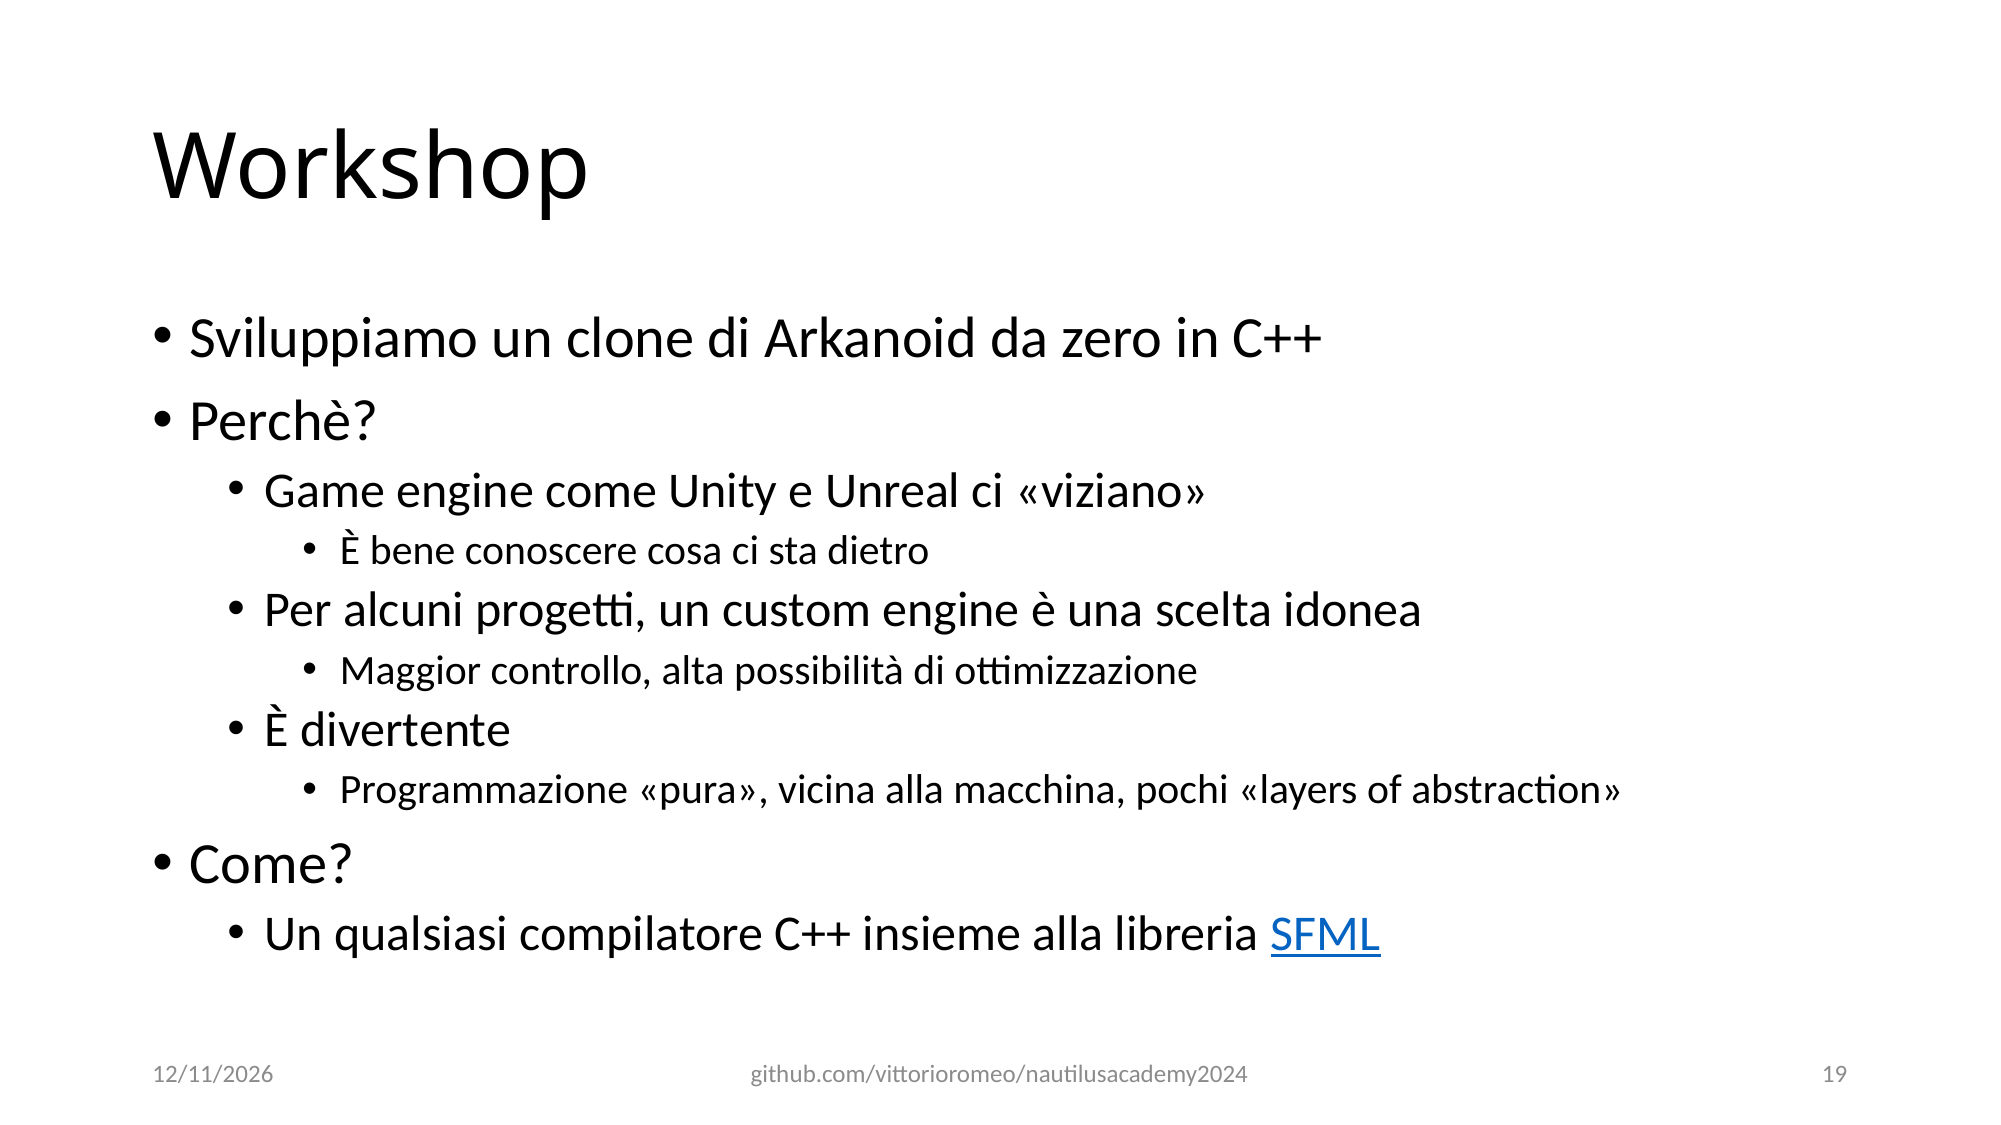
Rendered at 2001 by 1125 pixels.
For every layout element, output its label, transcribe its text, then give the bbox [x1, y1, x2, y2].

list Sviluppiamo un clone di Arkanoid da zero in C++ Perchè? Game engine come Unity e Unreal ci «viziano» È bene conoscere cosa ci sta dietro Per alcuni progetti, un custom engine è una scelta idonea Maggior controllo, alta possibilità di ottimizzazione È divertente Programmazione «pura», vicina alla macchina, pochi «layers of abstraction» Come? Un qualsiasi compilatore C++ insieme alla libreria SFML [137, 299, 1863, 1014]
slide_number 19 [1412, 1042, 1863, 1103]
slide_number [137, 1042, 588, 1103]
footer github.com/vittorioromeo/nautilusacademy2024 [662, 1042, 1338, 1103]
title Workshop [137, 59, 1863, 278]
